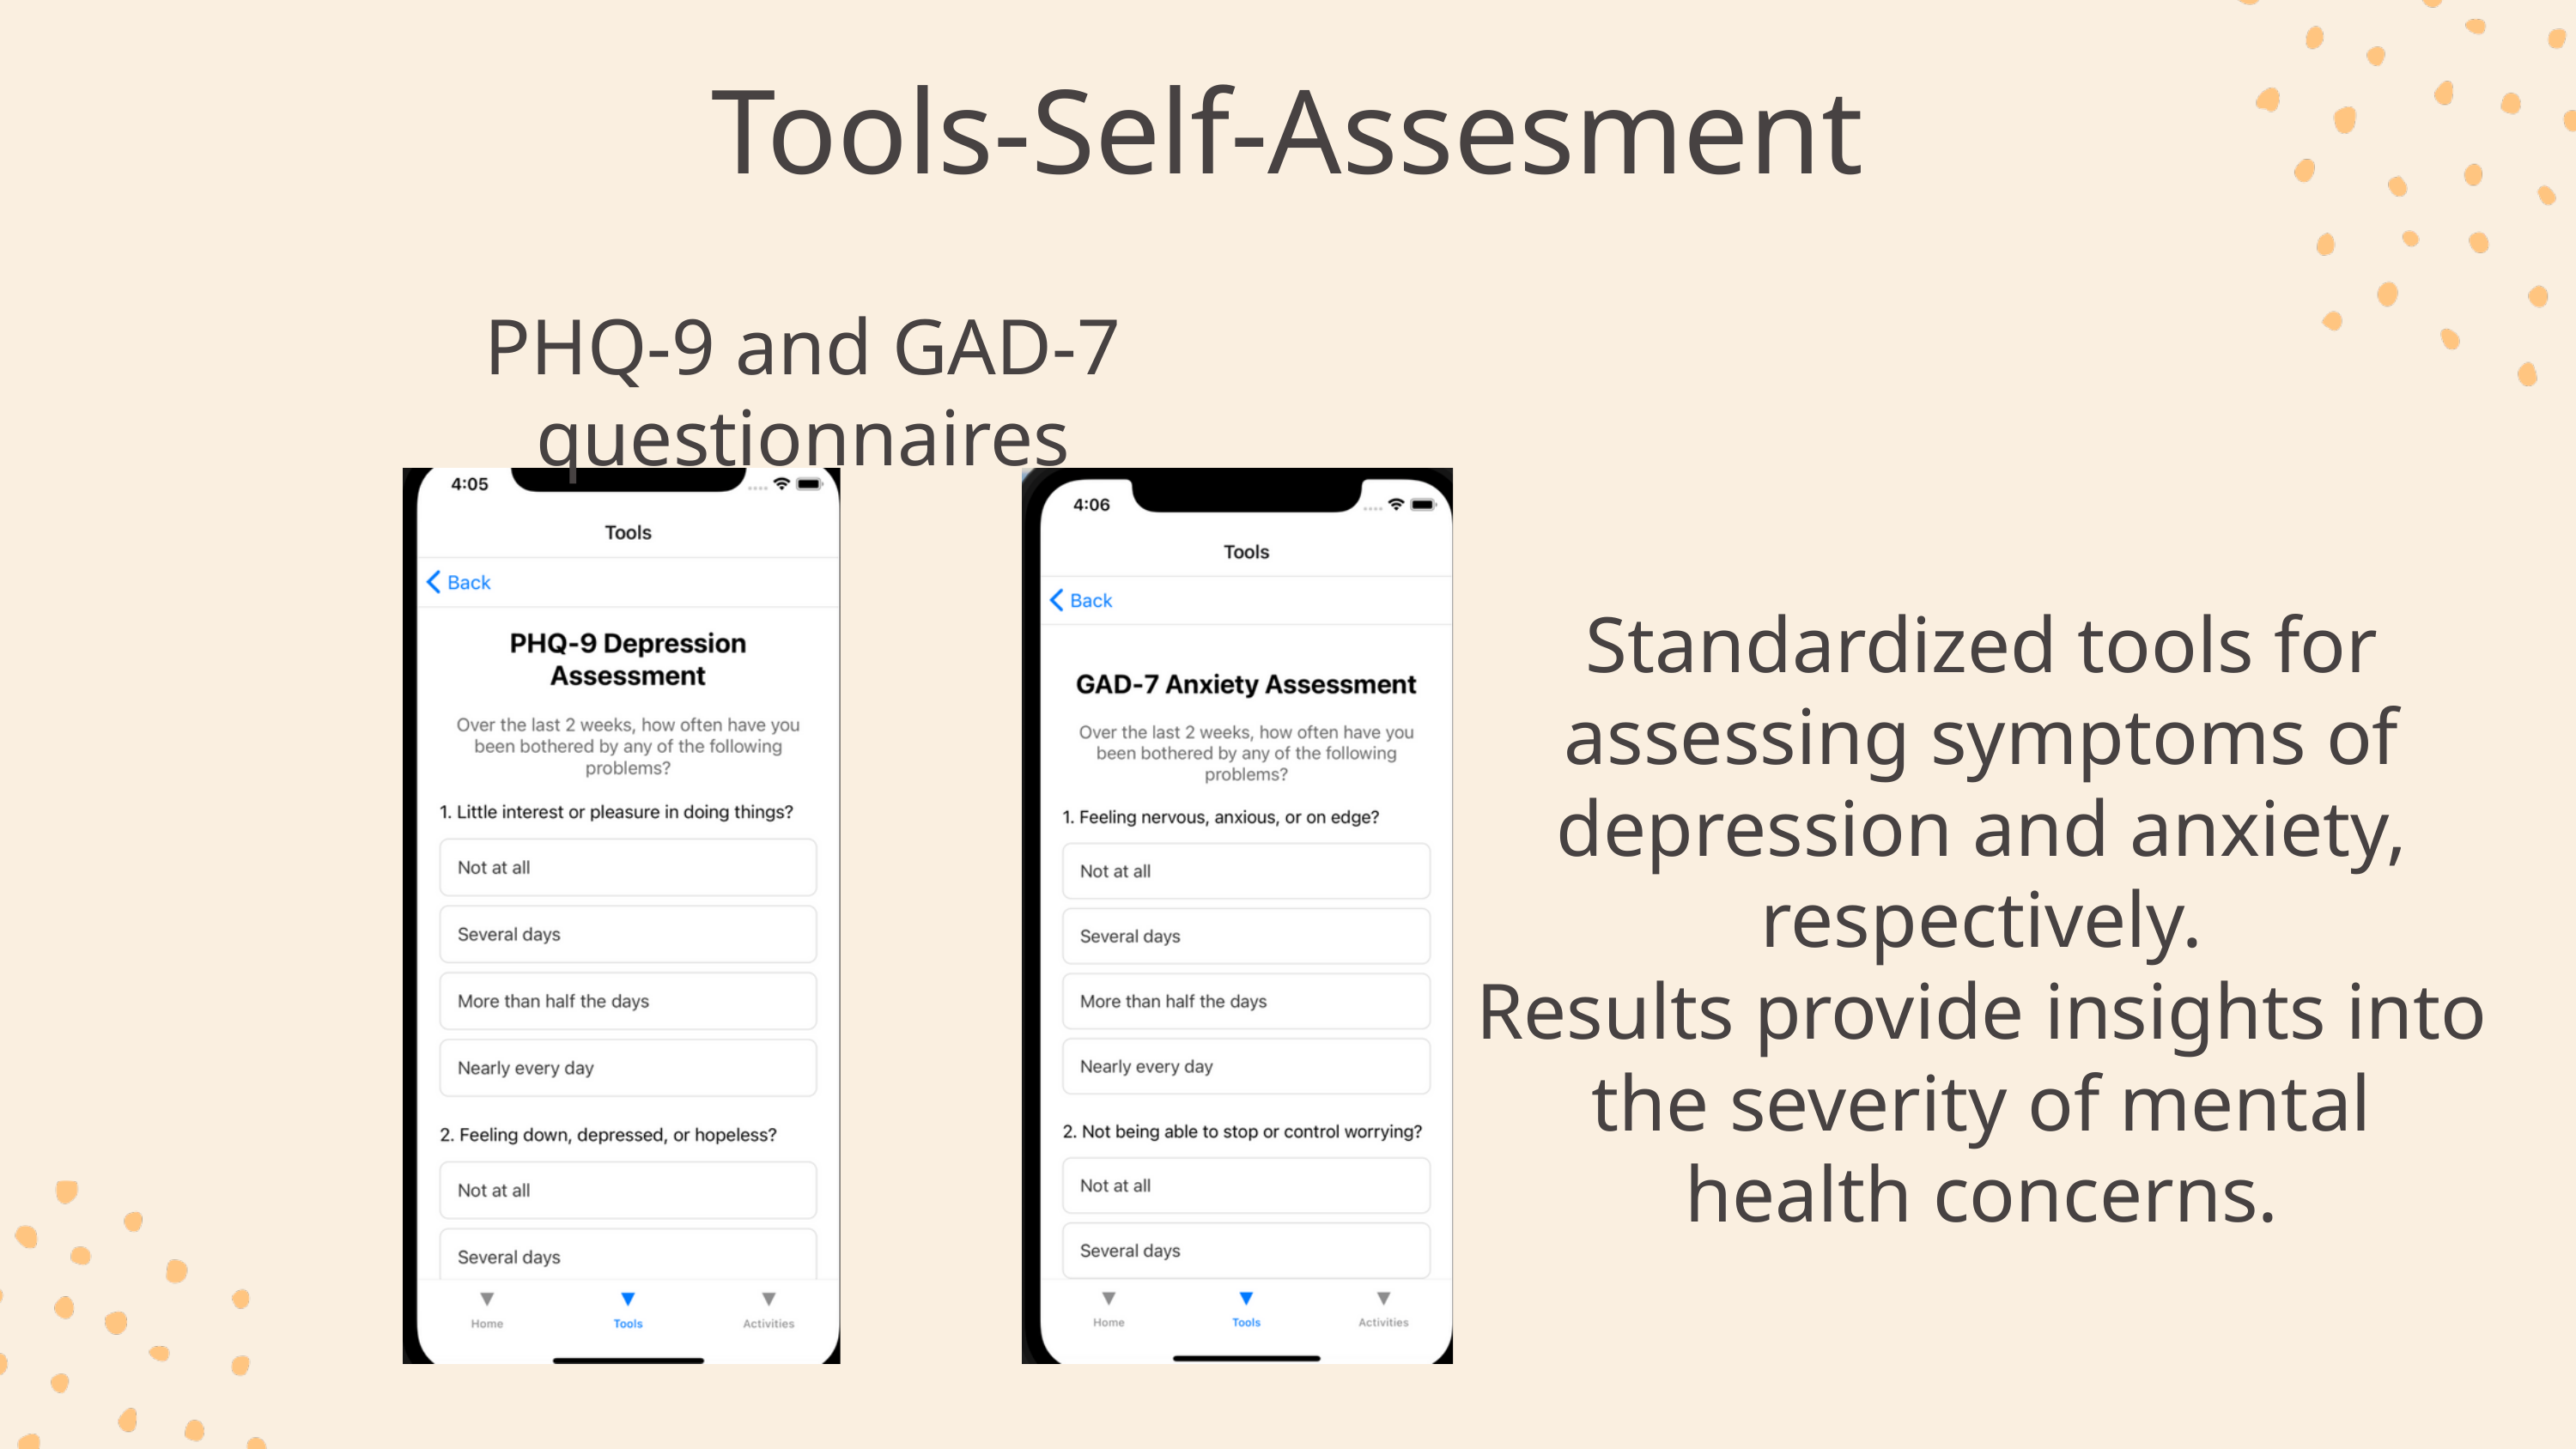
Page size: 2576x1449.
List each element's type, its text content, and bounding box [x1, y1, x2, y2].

text_box [1022, 468, 1454, 1364]
text_box Tools-Self-Assesment [87, 58, 2232, 198]
text_box Standardized tools for assessing symptoms of depression and anxiety, respectively. Results provide insights into the severity of mental health concerns. [1475, 597, 2489, 1238]
text_box [0, 1180, 315, 1449]
text_box [402, 482, 841, 1364]
text_box PHQ-9 and GAD-7 questionnaires [271, 298, 1335, 482]
text_box [2232, 0, 2576, 390]
